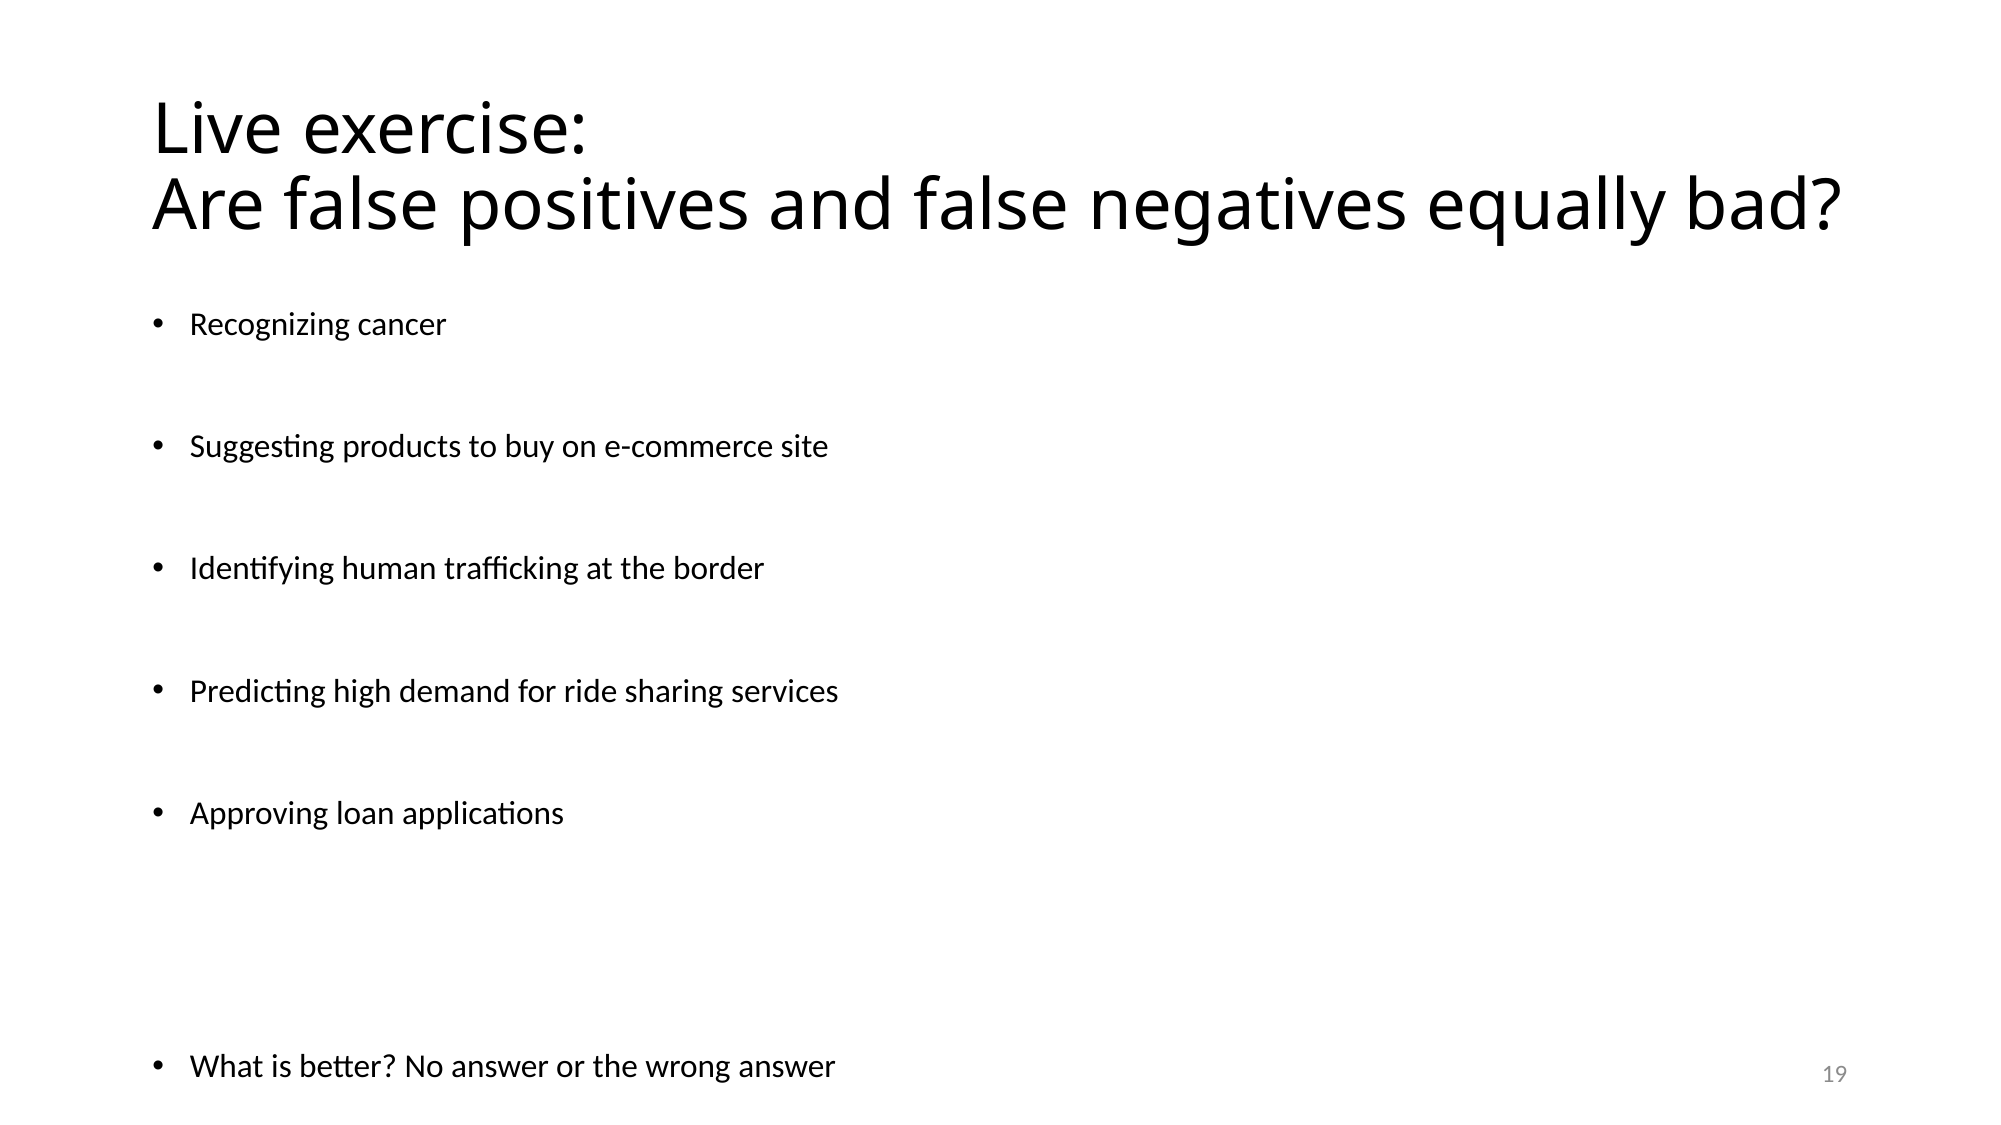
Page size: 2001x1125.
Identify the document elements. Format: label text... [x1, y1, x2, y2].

title Live exercise: Are false positives and false negatives equally bad? [137, 59, 1863, 278]
list Recognizing cancer Suggesting products to buy on e-commerce site Identifying human trafficking at the border Predicting high demand for ride sharing services Approving loan applications What is better? No answer or the wrong answer [137, 299, 1863, 1014]
slide_number 19 [1412, 1042, 1863, 1103]
